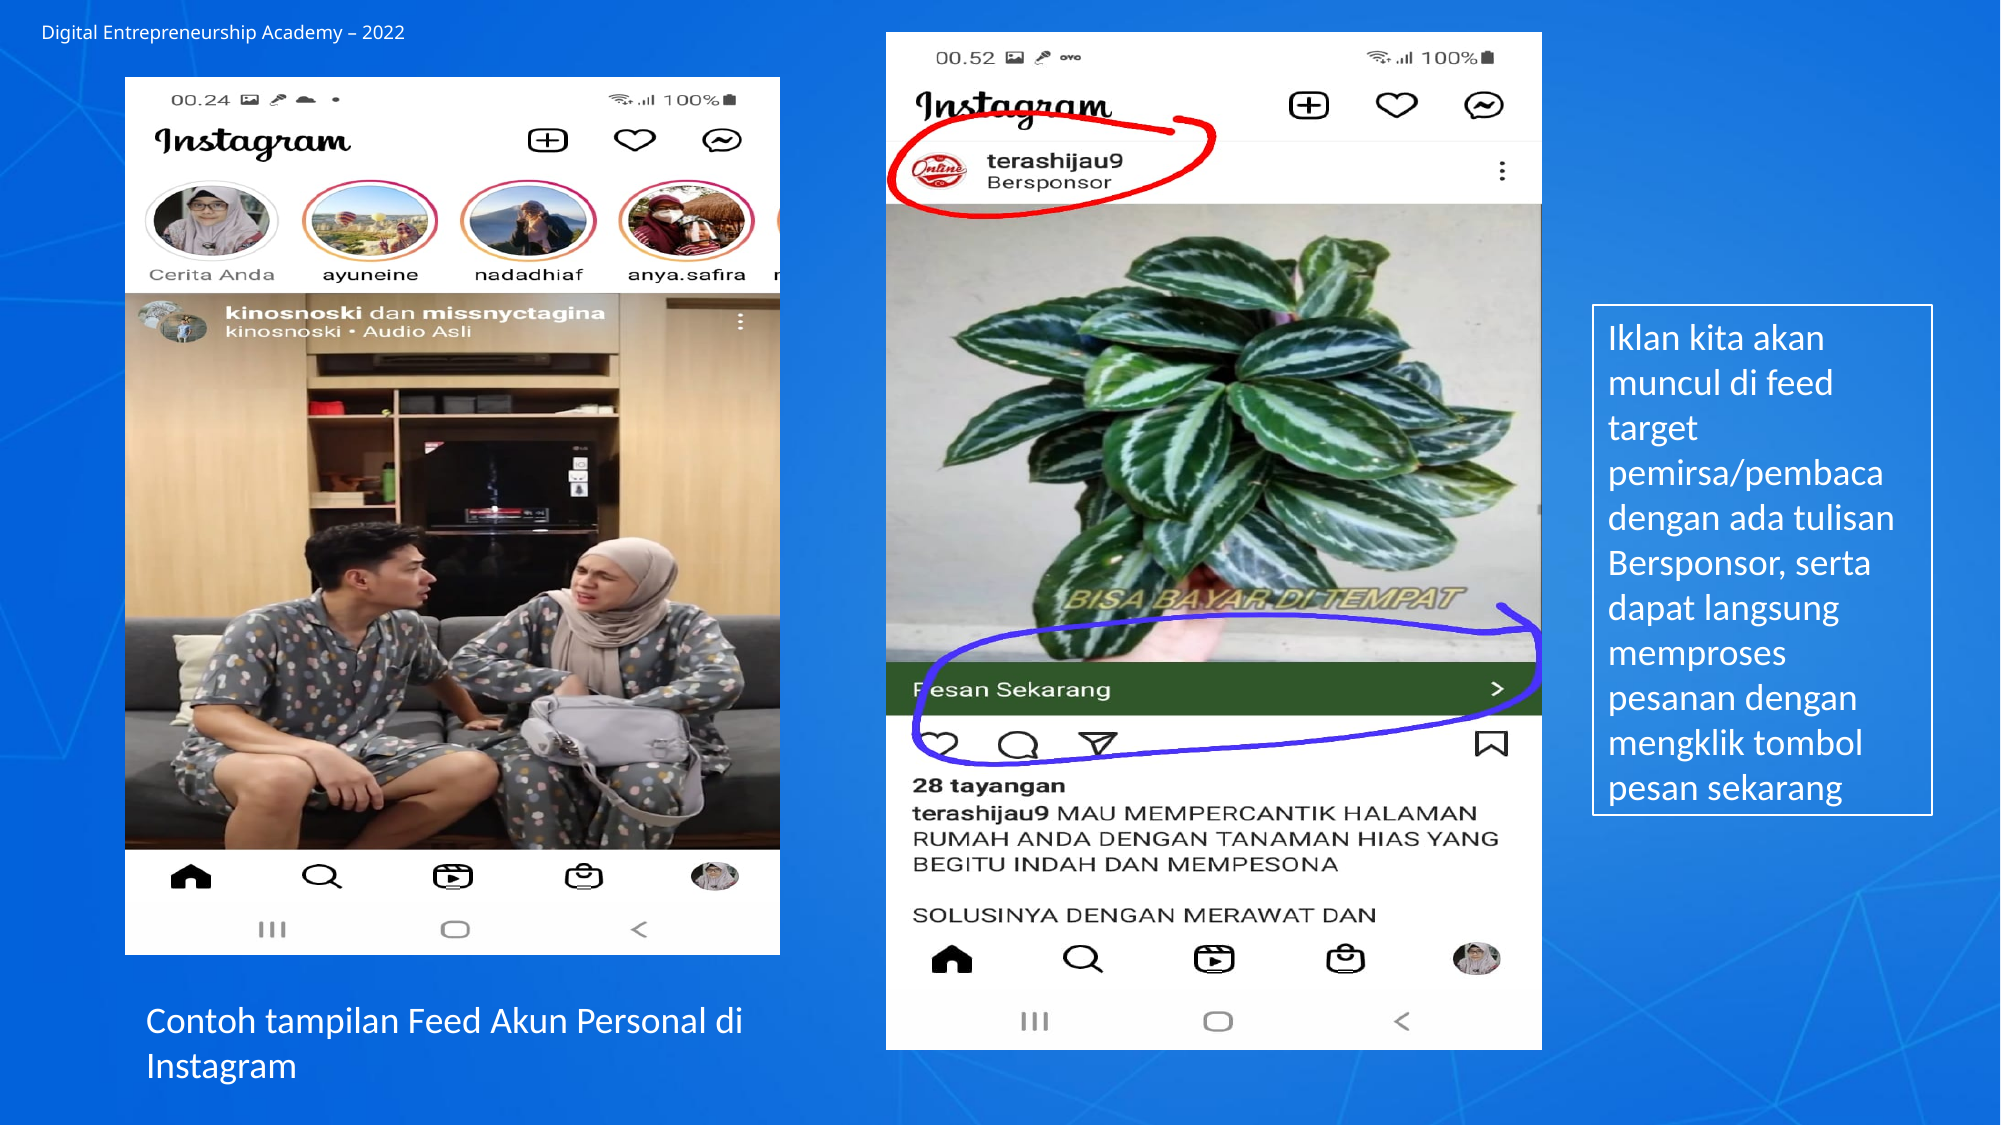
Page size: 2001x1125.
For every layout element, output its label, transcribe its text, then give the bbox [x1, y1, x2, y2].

picture [0, 0, 2001, 1125]
text_box Contoh tampilan Feed Akun Personal di Instagram [131, 988, 787, 1094]
text_box Iklan kita akan muncul di feed target pemirsa/pembaca dengan ada tulisan Bersponsor, serta dapat langsung memproses pesanan dengan mengklik tombol pesan sekarang [1592, 304, 1932, 815]
text_box Digital Entrepreneurship Academy – 2022 [26, 13, 1027, 51]
